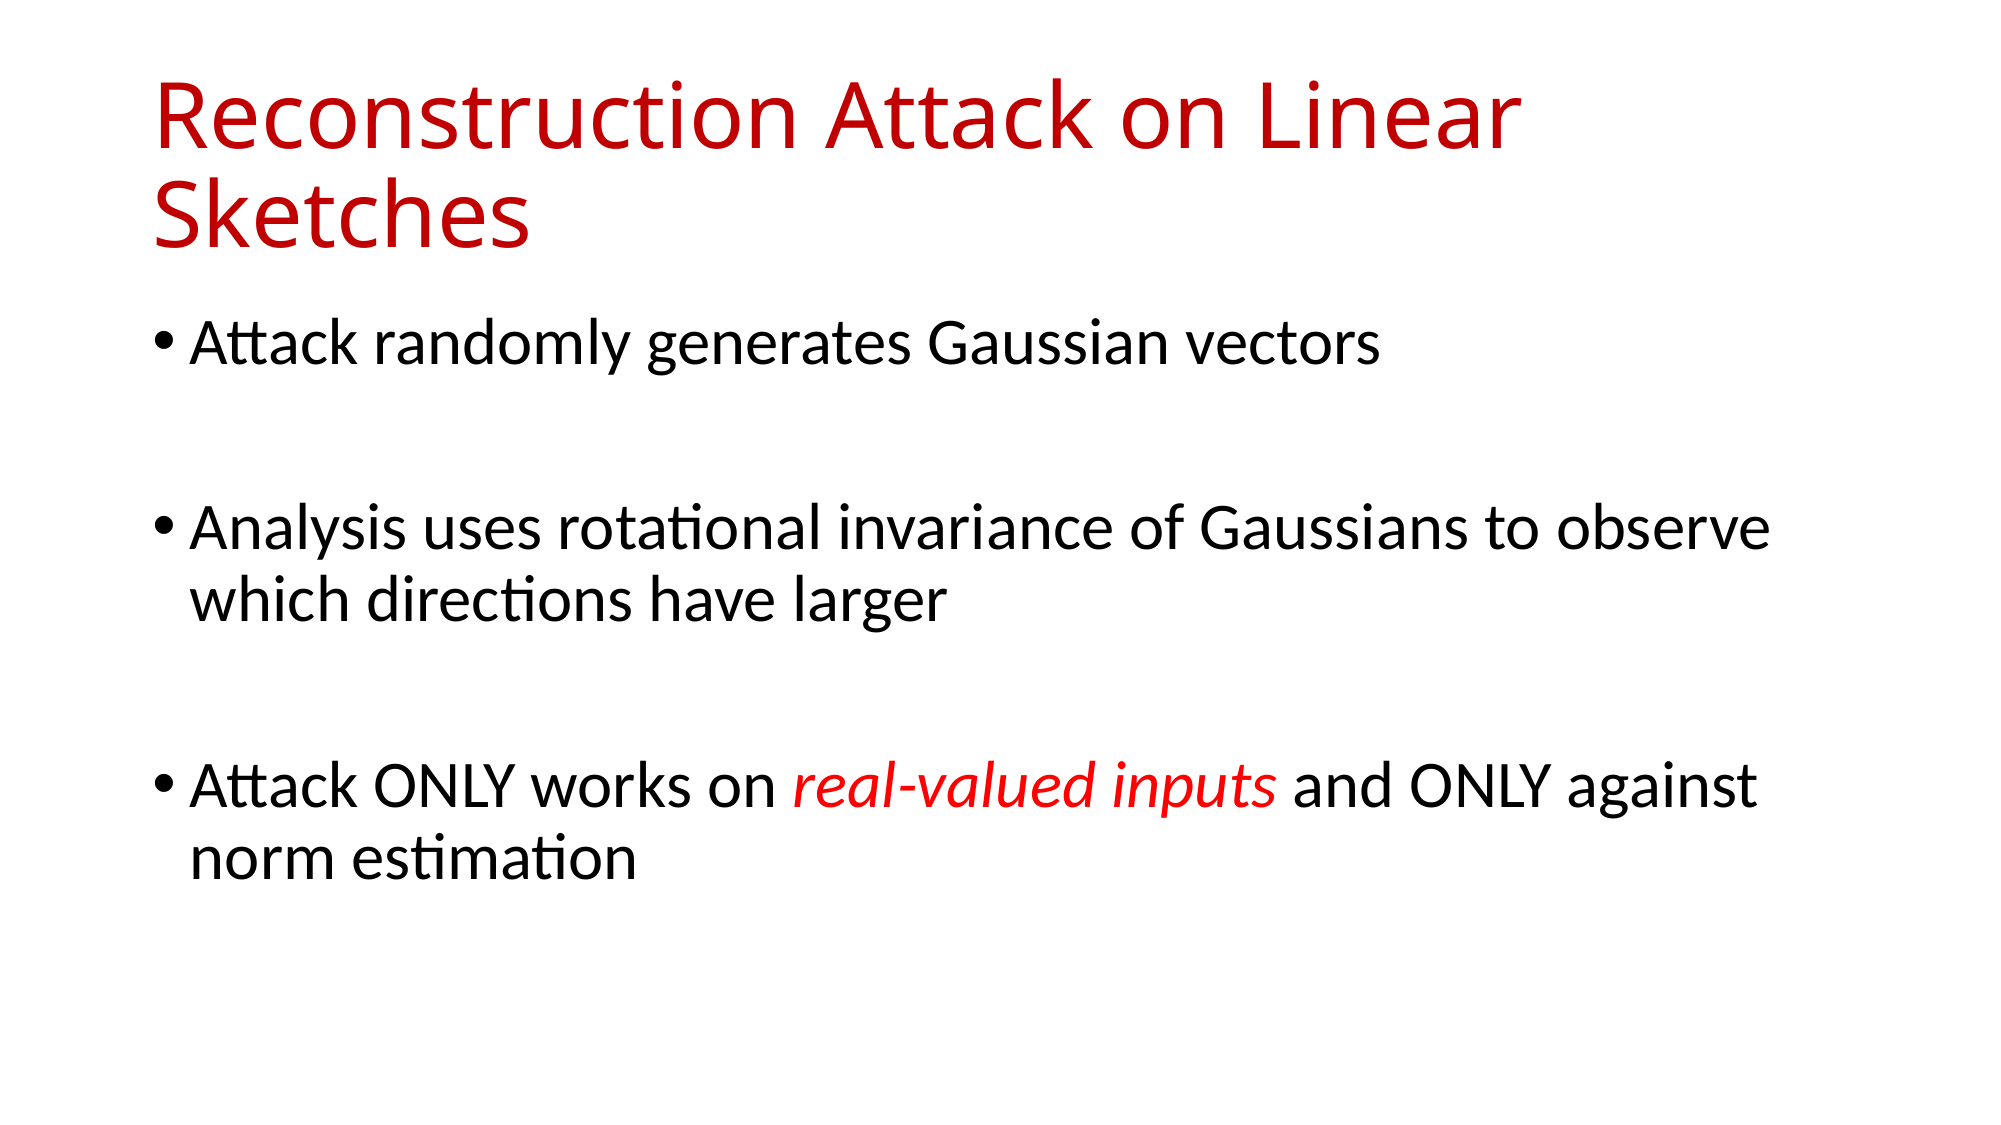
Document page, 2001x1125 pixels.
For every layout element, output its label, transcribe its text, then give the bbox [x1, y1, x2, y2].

title Reconstruction Attack on Linear Sketches [137, 59, 1863, 278]
